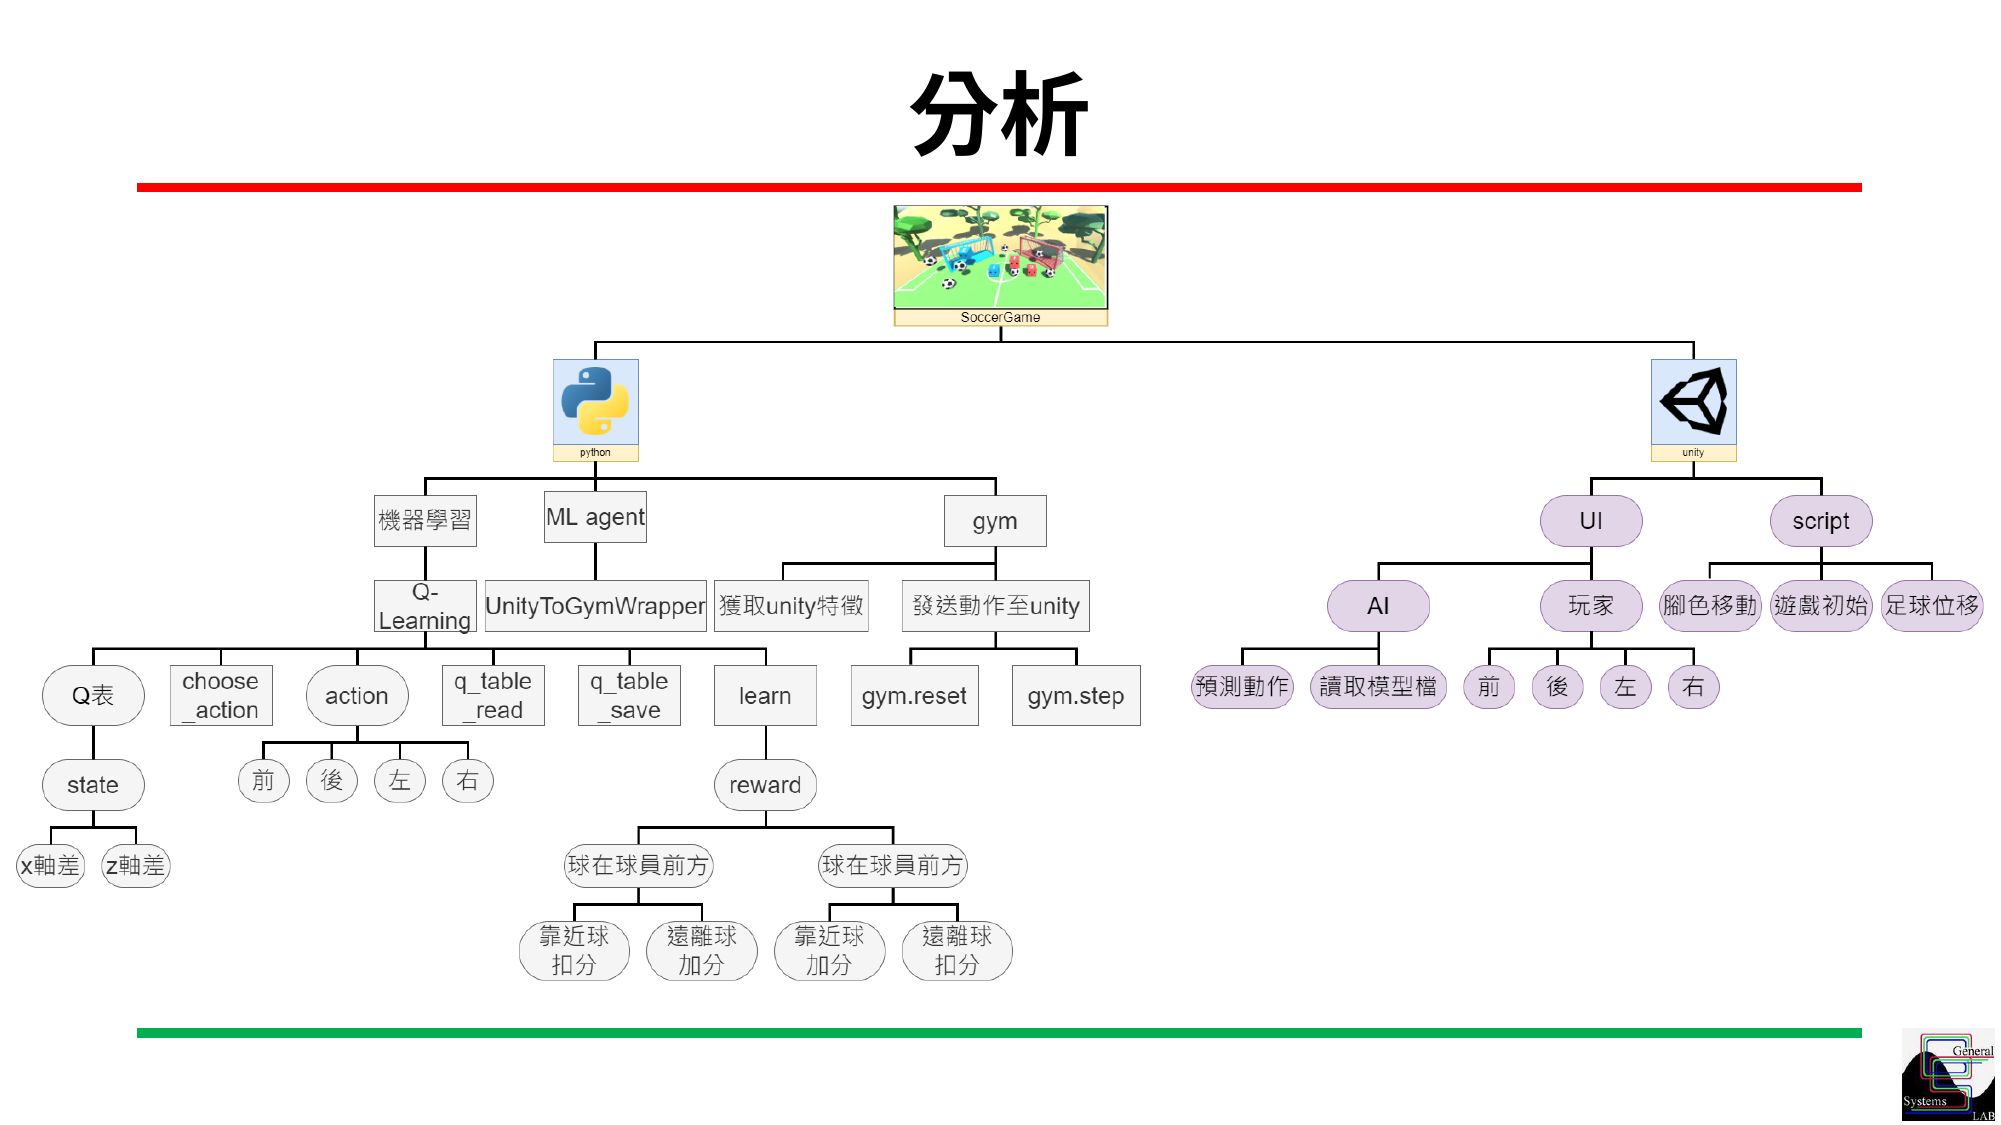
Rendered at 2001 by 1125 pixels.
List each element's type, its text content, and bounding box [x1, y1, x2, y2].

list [15, 205, 1984, 981]
picture [1902, 1028, 1995, 1121]
title 分析 [137, 59, 1863, 178]
